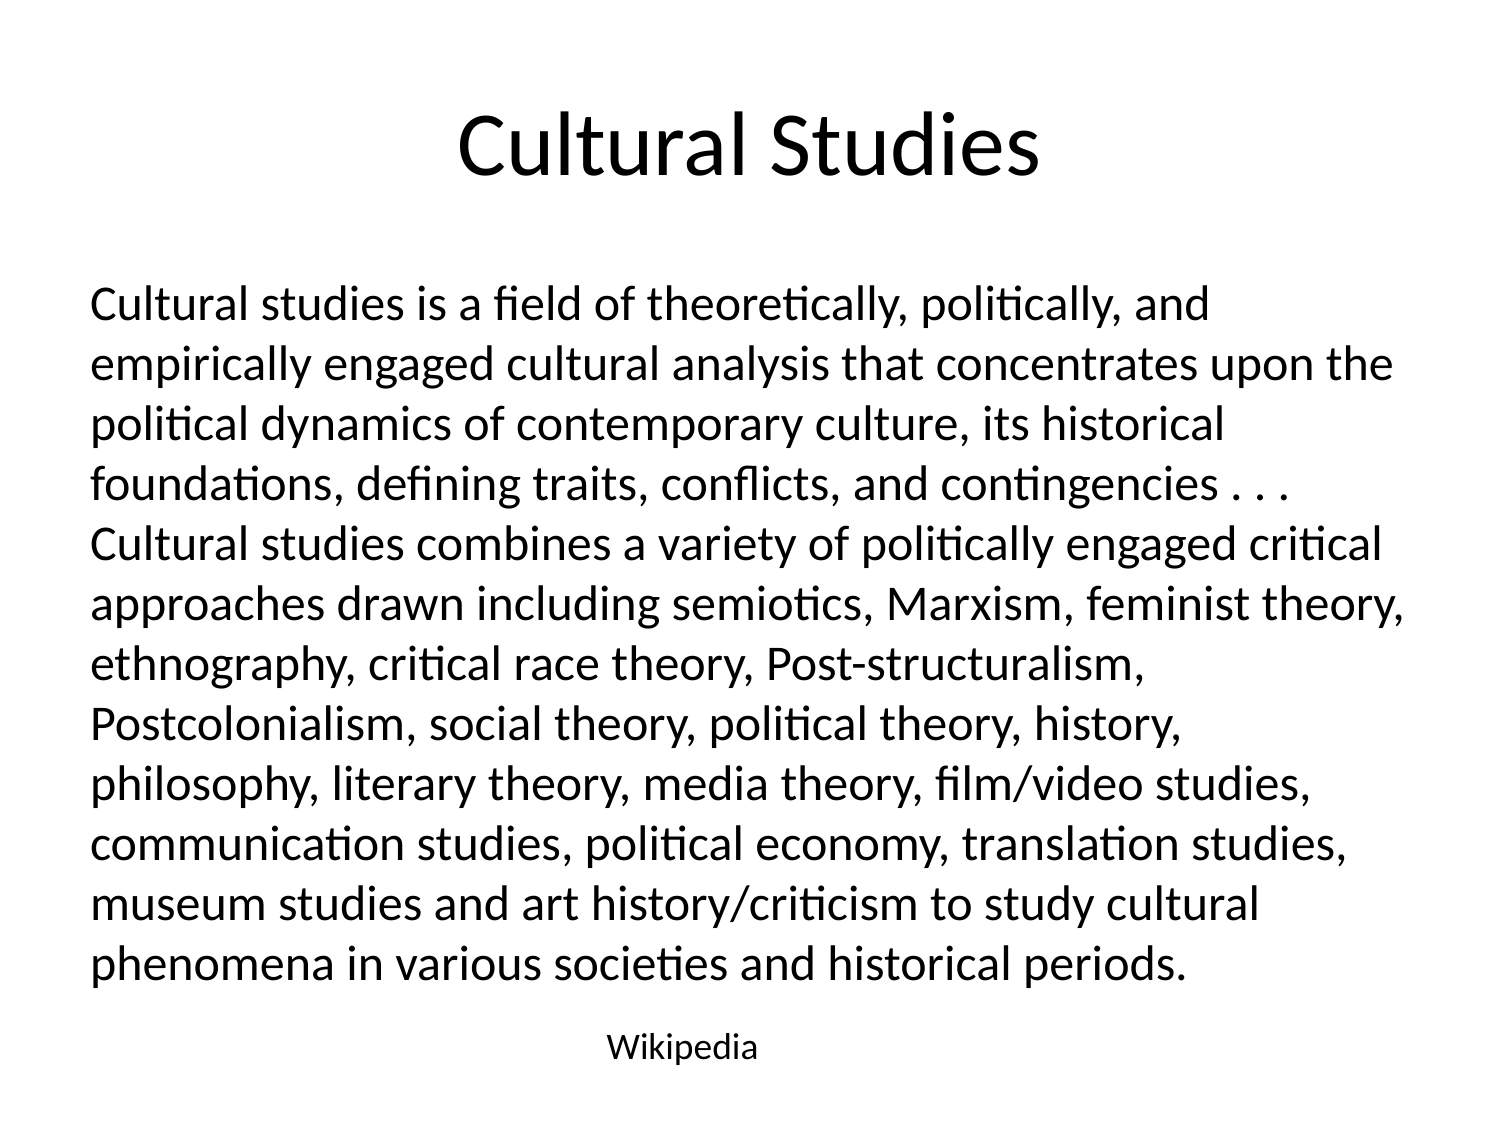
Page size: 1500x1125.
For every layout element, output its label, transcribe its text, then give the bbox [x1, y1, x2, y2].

list Cultural studies is a field of theoretically, politically, and empirically engaged cultural analysis that concentrates upon the political dynamics of contemporary culture, its historical foundations, defining traits, conflicts, and contingencies . . . Cultural studies combines a variety of politically engaged critical approaches drawn including semiotics, Marxism, feminist theory, ethnography, critical race theory, Post-structuralism, Postcolonialism, social theory, political theory, history, philosophy, literary theory, media theory, film/video studies, communication studies, political economy, translation studies, museum studies and art history/criticism to study cultural phenomena in various societies and historical periods. [75, 262, 1425, 1005]
text_box Wikipedia [591, 1015, 774, 1075]
title Cultural Studies [75, 45, 1425, 233]
